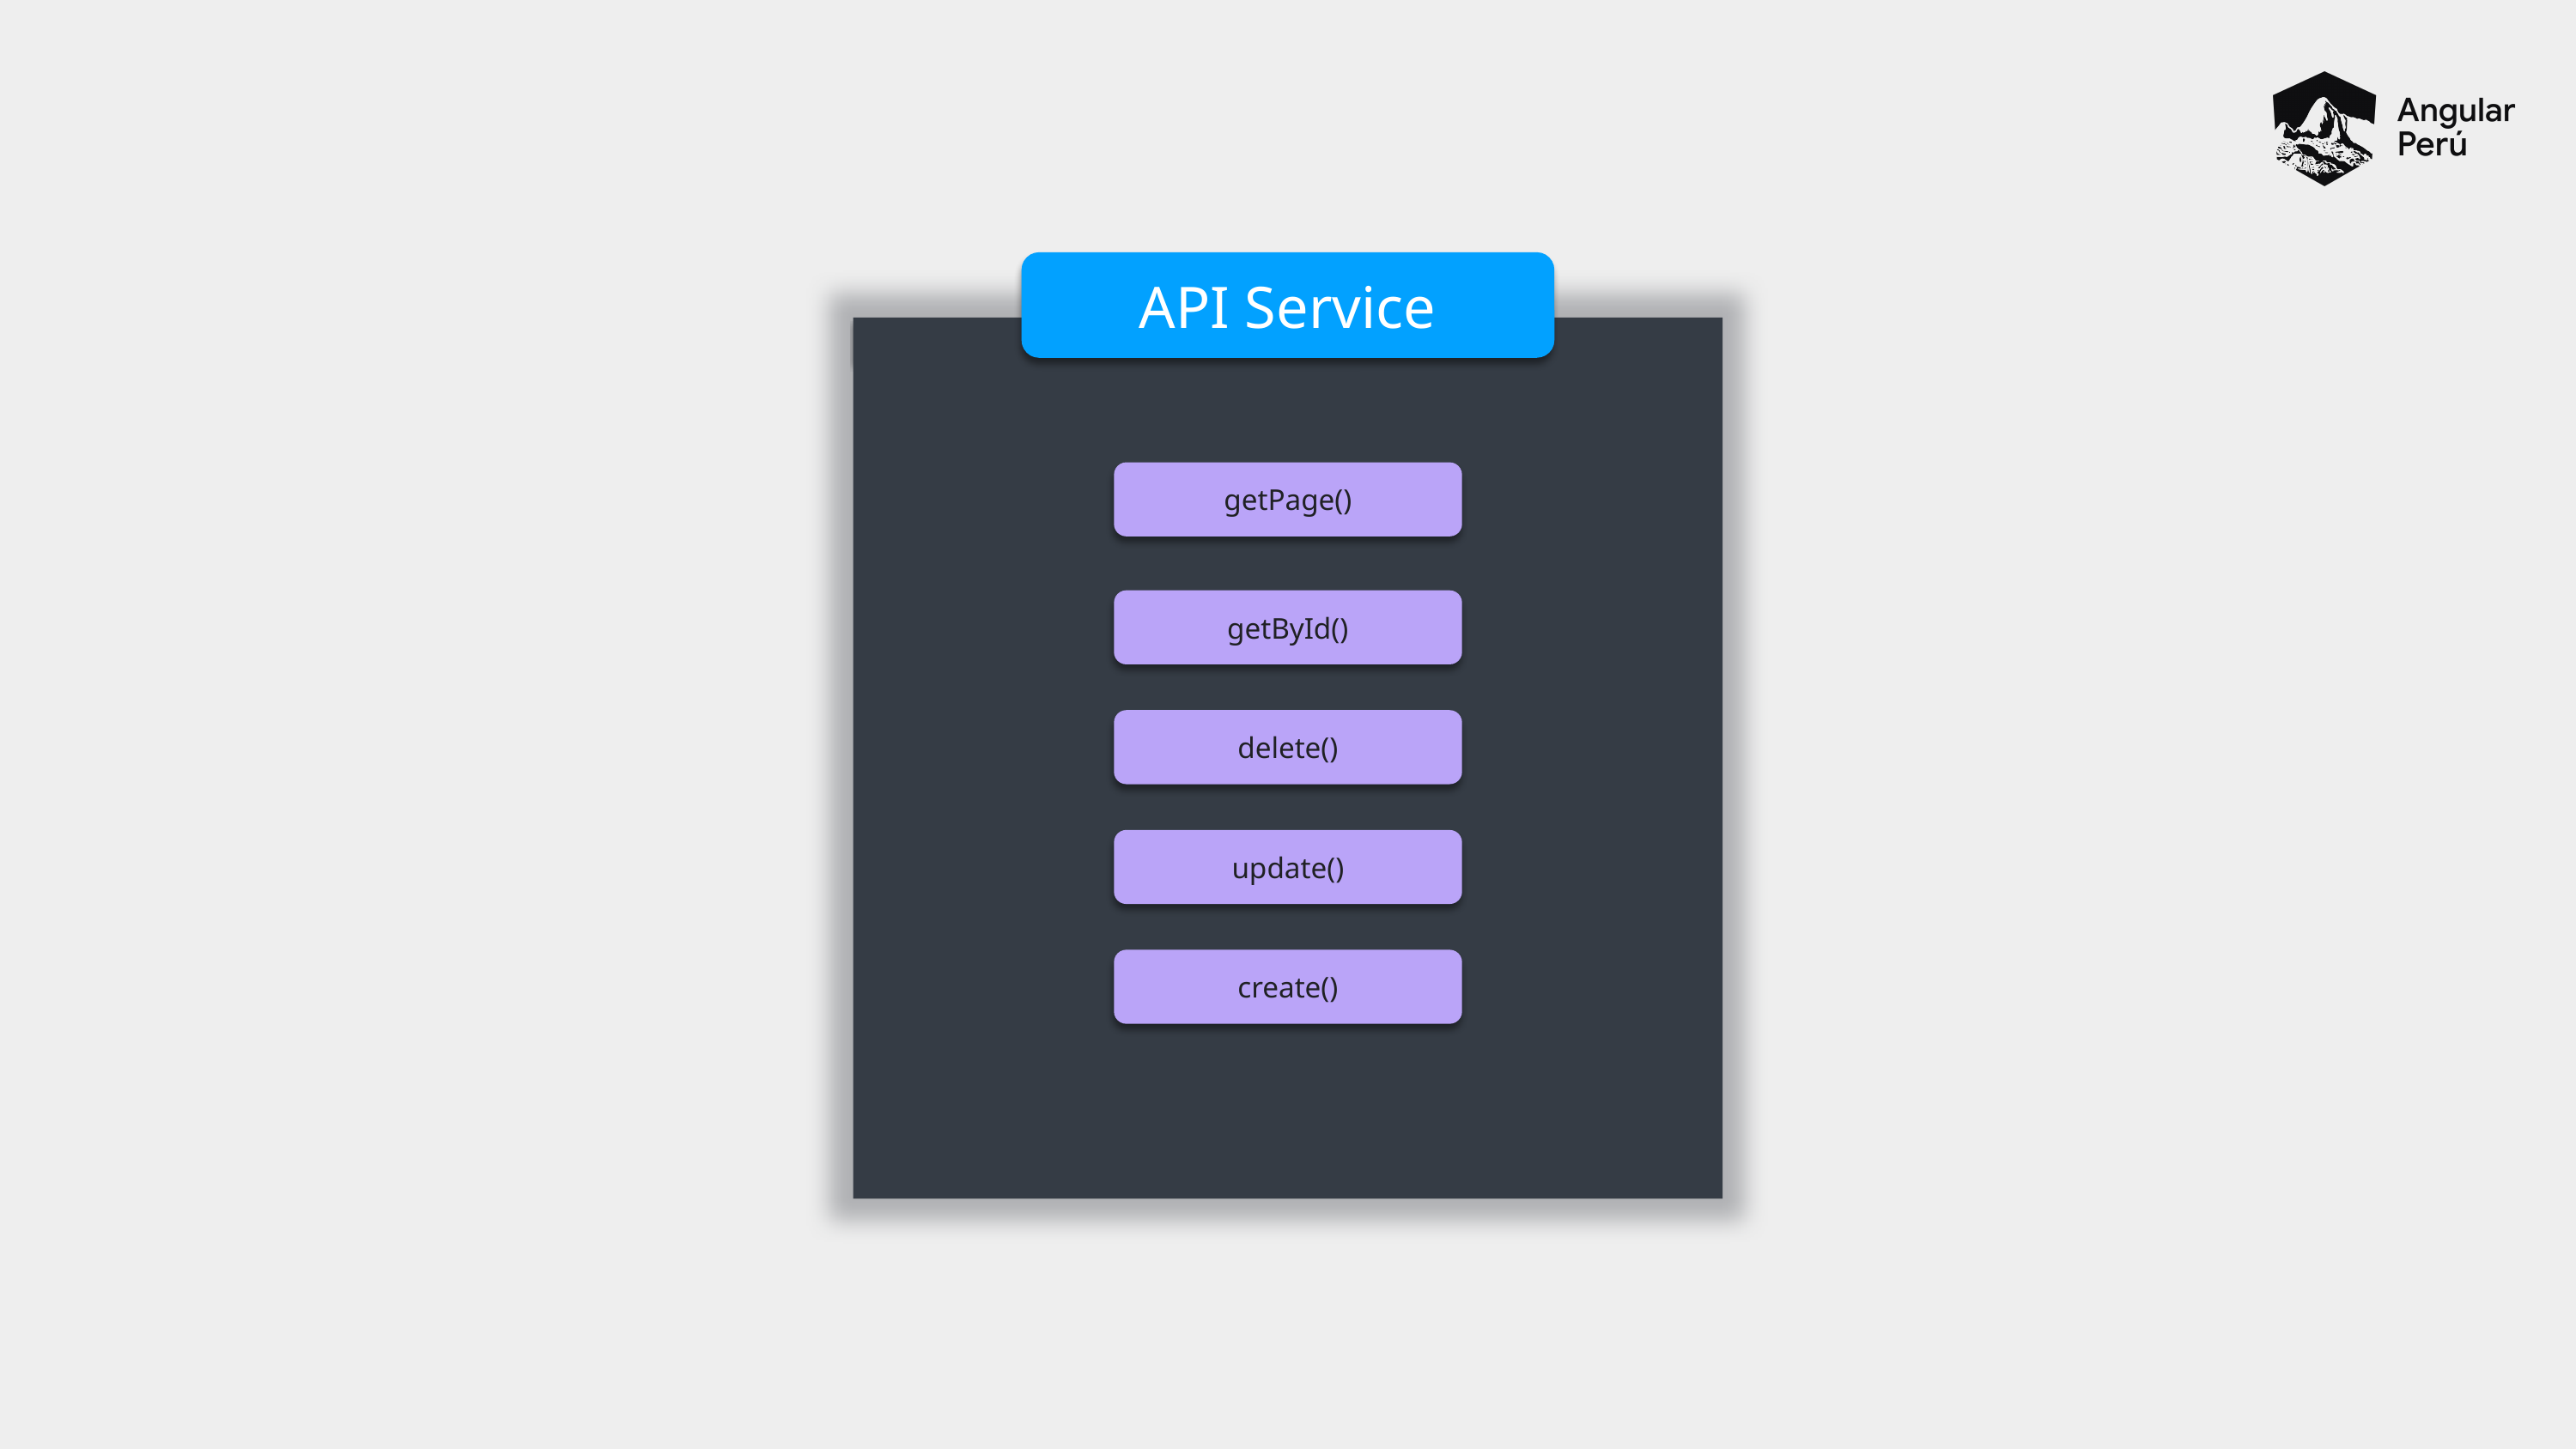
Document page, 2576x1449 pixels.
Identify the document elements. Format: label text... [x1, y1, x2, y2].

text_box delete() [1112, 708, 1464, 786]
text_box update() [1112, 828, 1464, 906]
text_box [852, 316, 1724, 1201]
text_box API Service [1019, 250, 1557, 360]
text_box getPage() [1112, 460, 1464, 538]
picture [2273, 71, 2516, 186]
text_box getById() [1112, 588, 1464, 667]
text_box create() [1112, 948, 1464, 1026]
